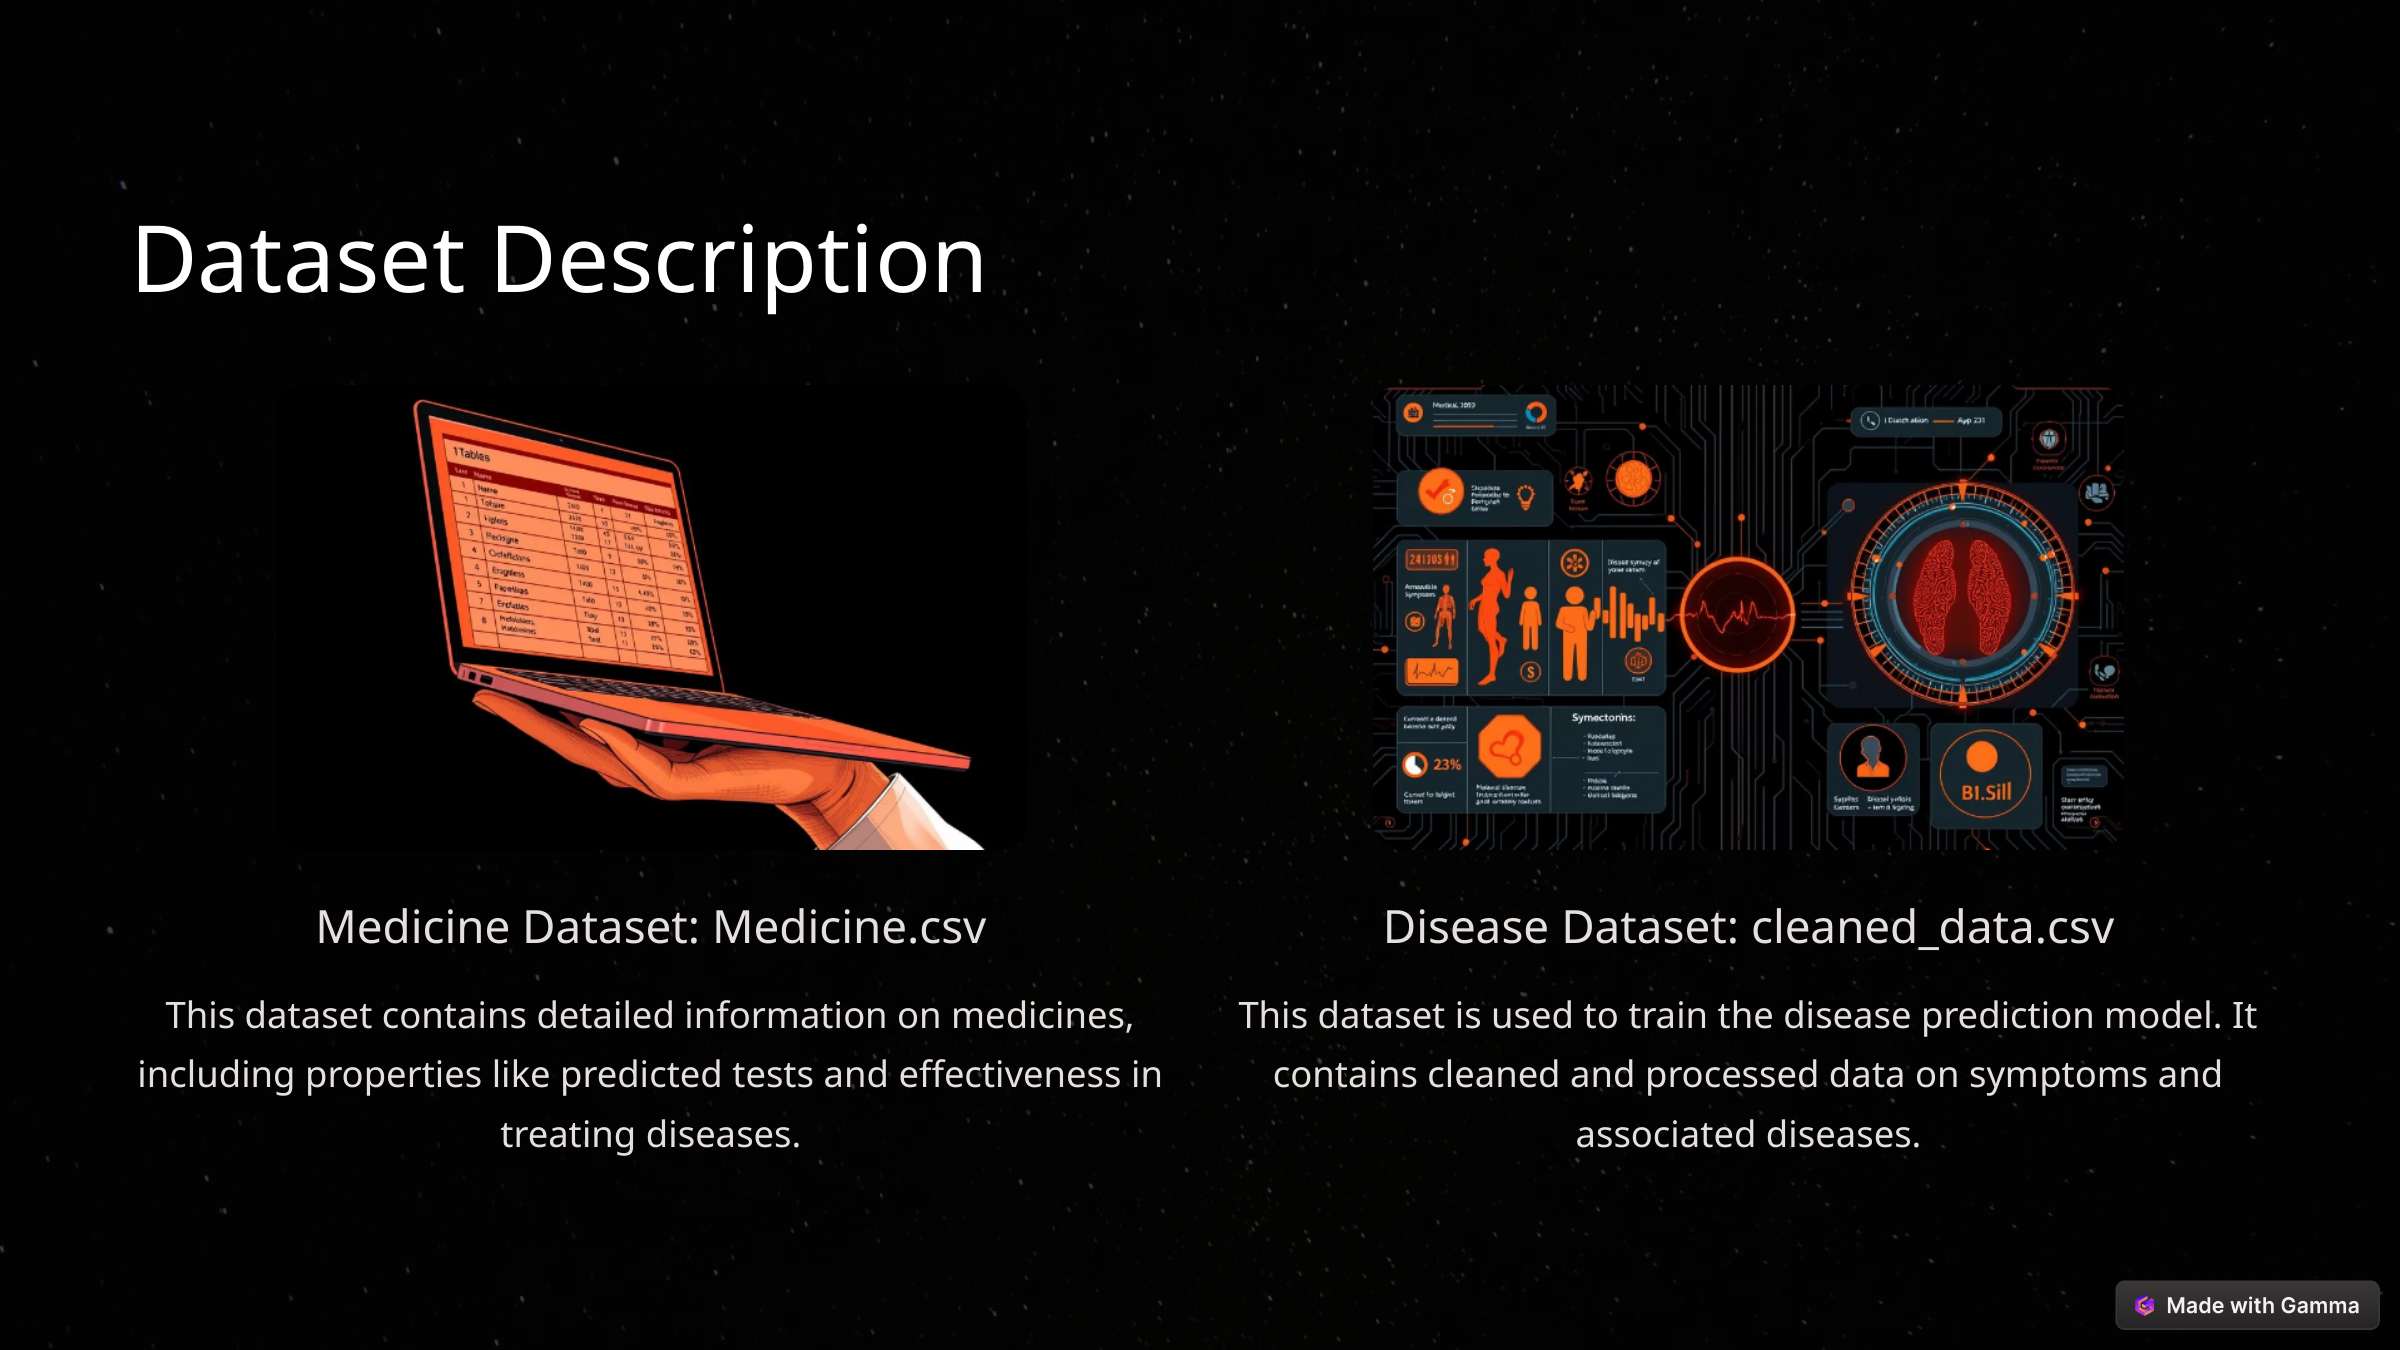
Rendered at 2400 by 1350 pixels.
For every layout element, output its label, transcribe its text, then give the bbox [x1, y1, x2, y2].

text_box This dataset contains detailed information on medicines, including properties like predicted tests and effectiveness in treating diseases. [130, 976, 1172, 1155]
text_box Dataset Description [130, 195, 1061, 312]
picture [0, 0, 2400, 1350]
text_box Disease Dataset: cleaned_data.csv [1382, 895, 2115, 954]
text_box This dataset is used to train the disease prediction model. It contains cleaned and processed data on symptoms and associated diseases. [1227, 976, 2270, 1155]
text_box Medicine Dataset: Medicine.csv [315, 895, 988, 954]
